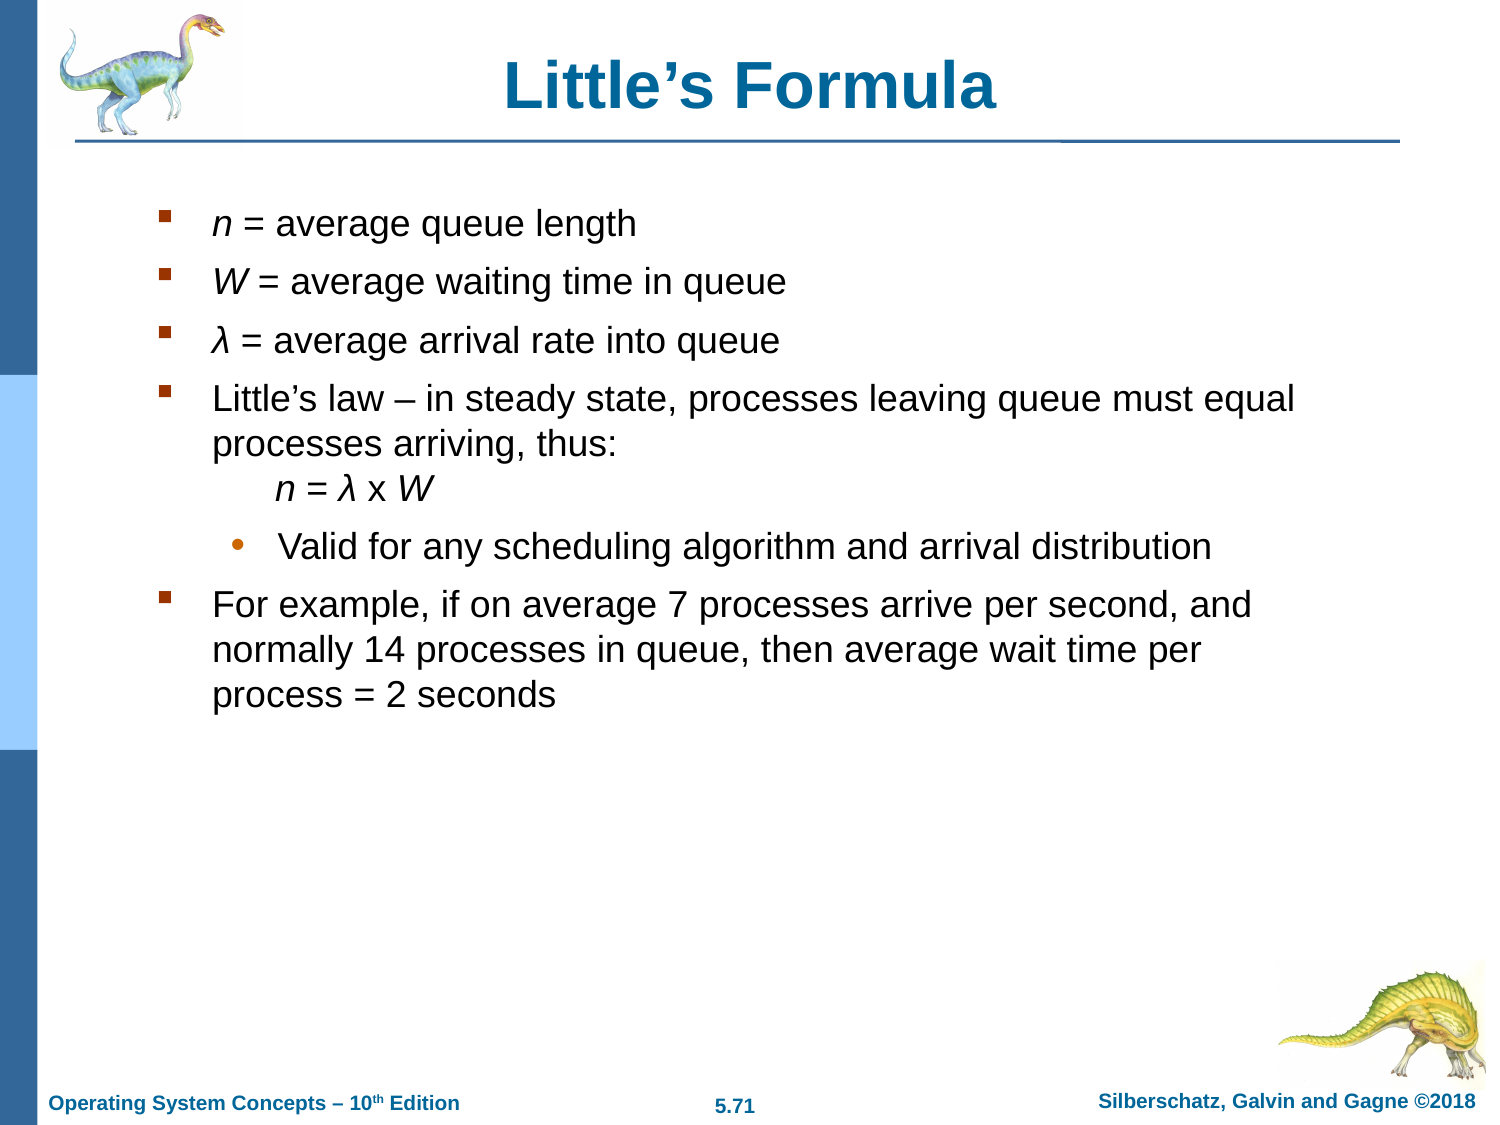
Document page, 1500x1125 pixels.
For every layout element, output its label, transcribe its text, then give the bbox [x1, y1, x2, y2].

picture [46, 0, 243, 149]
list n = average queue length W = average waiting time in queue λ = average arrival rate into queue Little’s law – in steady state, processes leaving queue must equal processes arriving, thus: n = λ x W Valid for any scheduling algorithm and arrival distribution For example, if on average 7 processes arrive per second, and normally 14 processes in queue, then average wait time per process = 2 seconds [140, 191, 1334, 936]
title Little’s Formula [75, 35, 1425, 130]
picture [1275, 959, 1486, 1090]
